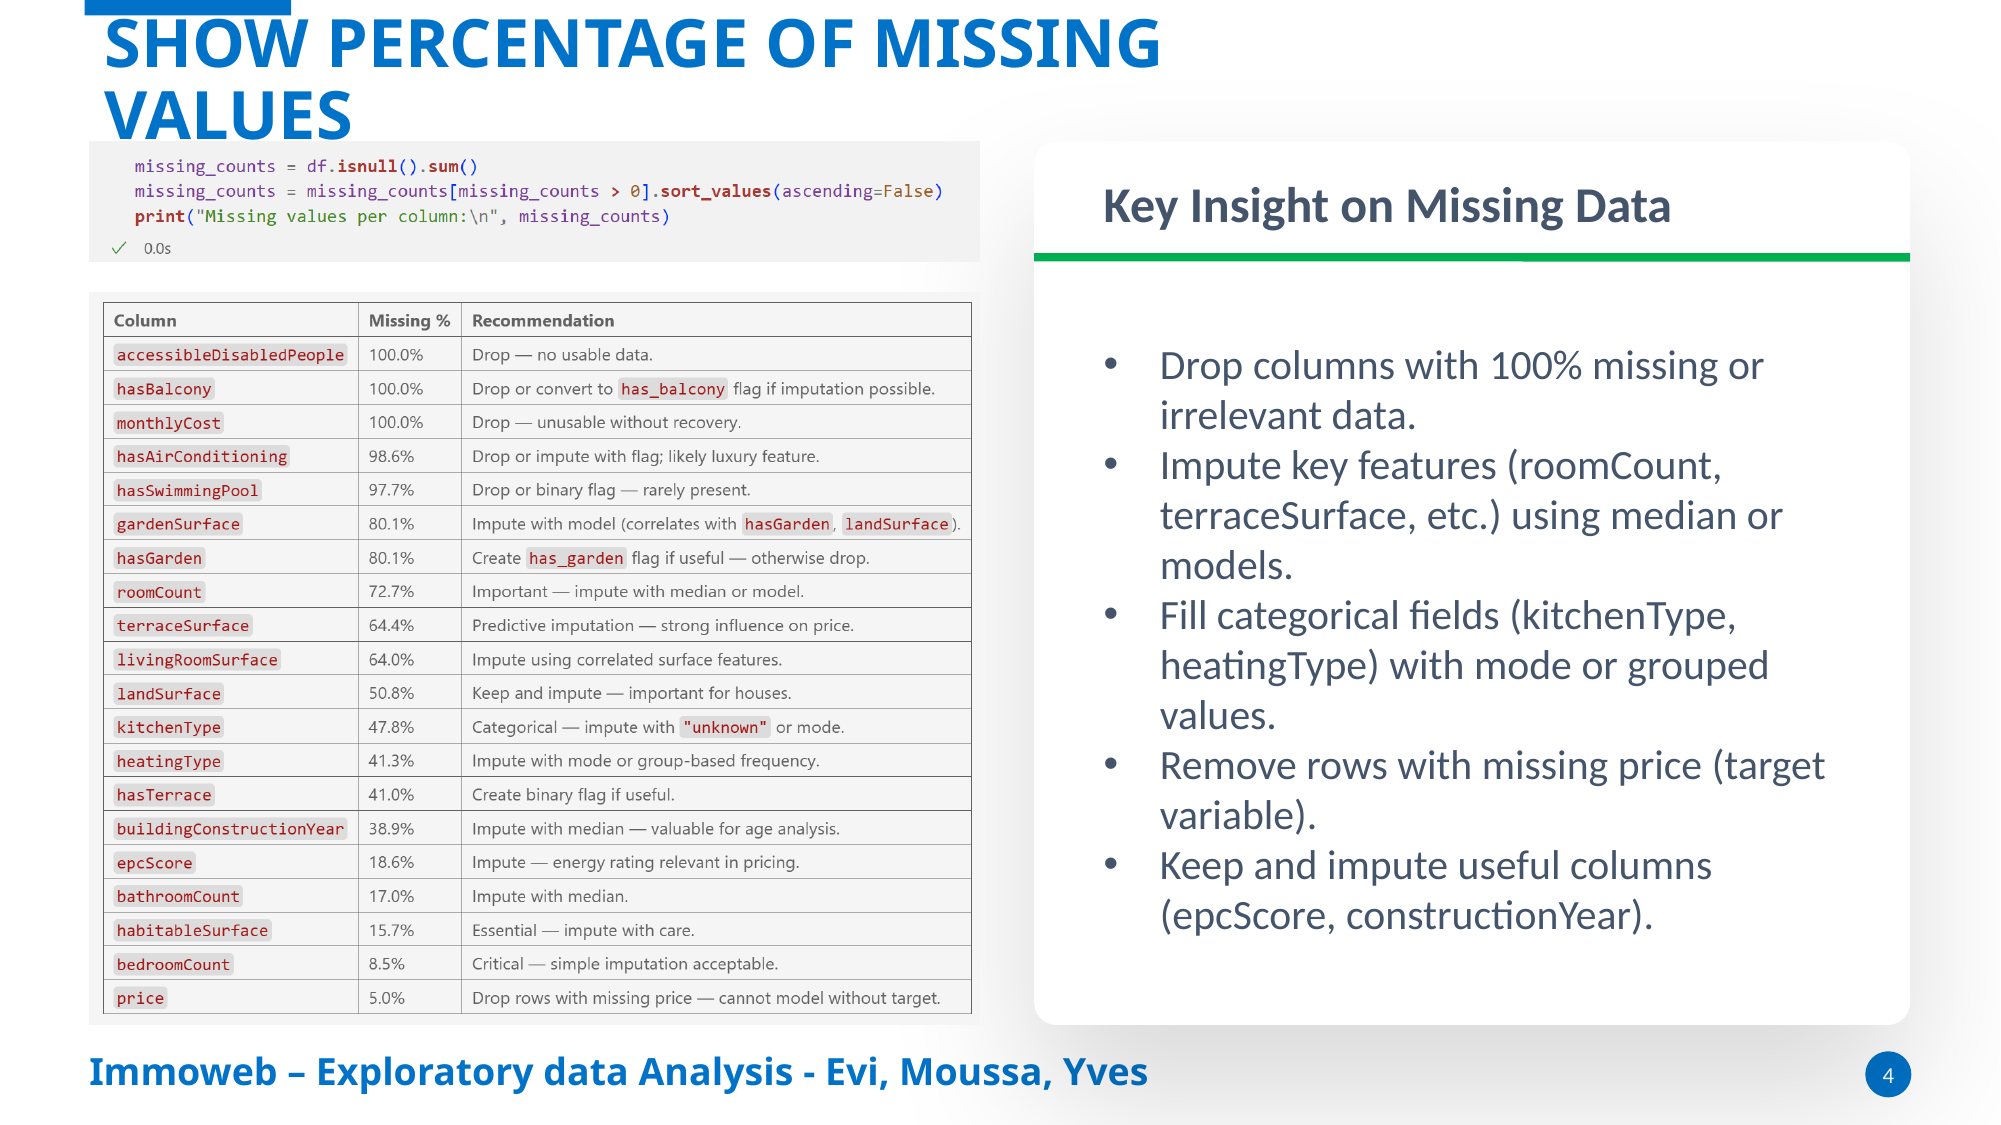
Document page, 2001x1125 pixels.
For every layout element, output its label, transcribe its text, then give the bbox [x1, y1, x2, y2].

title Show Percentage of Missing Values [89, 0, 1368, 184]
text_box Drop columns with 100% missing or irrelevant data. Impute key features (roomCount, terraceSurface, etc.) using median or models. Fill categorical fields (kitchenType, heatingType) with mode or grouped values. Remove rows with missing price (target variable). Keep and impute useful columns (epcScore, constructionYear). [1088, 330, 1856, 946]
text_box Key Insight on Missing Data [1088, 164, 1932, 240]
picture [89, 141, 980, 262]
picture [89, 292, 980, 1025]
text_box [1034, 141, 1911, 257]
text_box [1034, 258, 1911, 1025]
